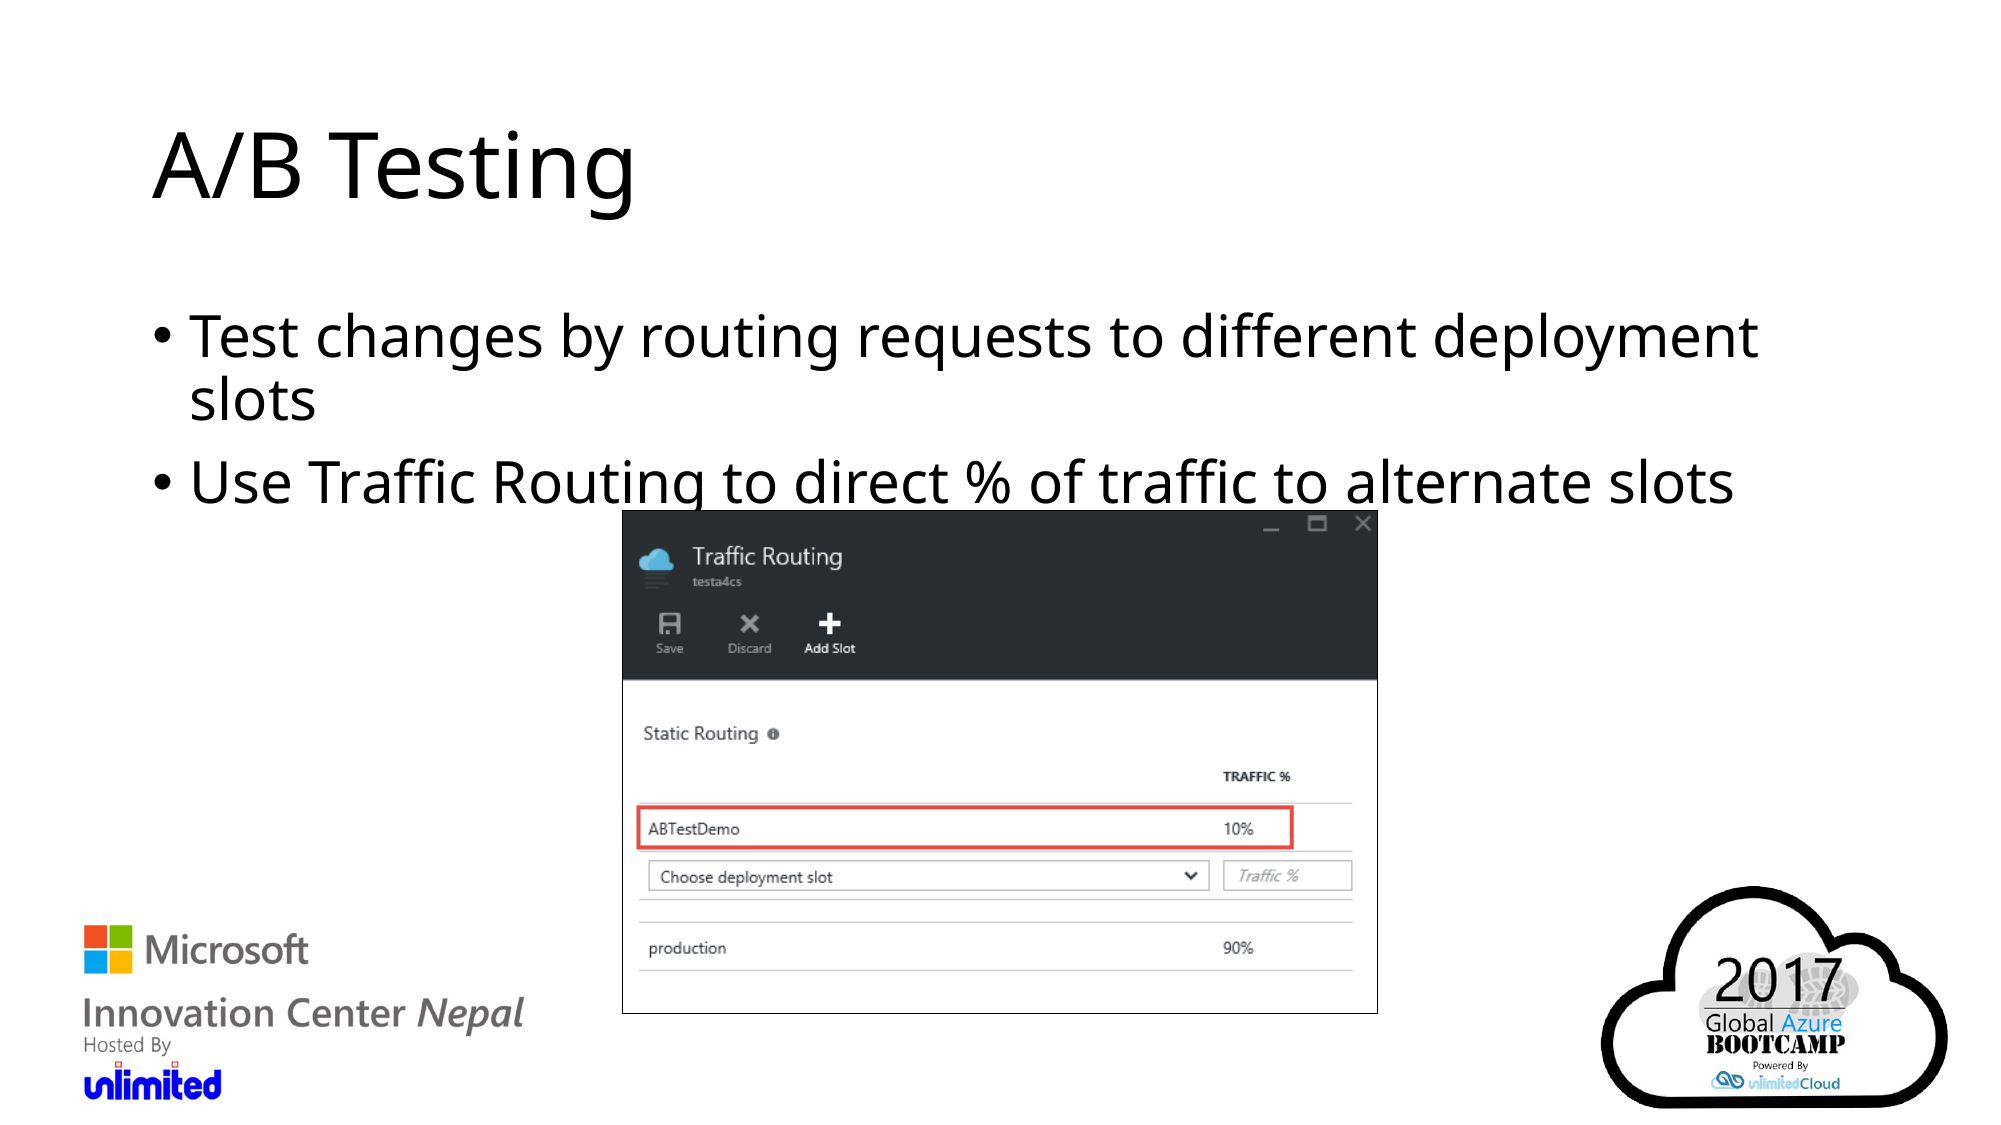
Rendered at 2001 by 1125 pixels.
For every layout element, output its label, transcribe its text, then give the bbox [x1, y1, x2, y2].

title A/B Testing [137, 59, 1863, 278]
picture [622, 510, 1378, 1014]
list Test changes by routing requests to different deployment slots Use Traffic Routing to direct % of traffic to alternate slots [137, 299, 1863, 1014]
picture [1600, 885, 1948, 1110]
picture [73, 916, 531, 1124]
